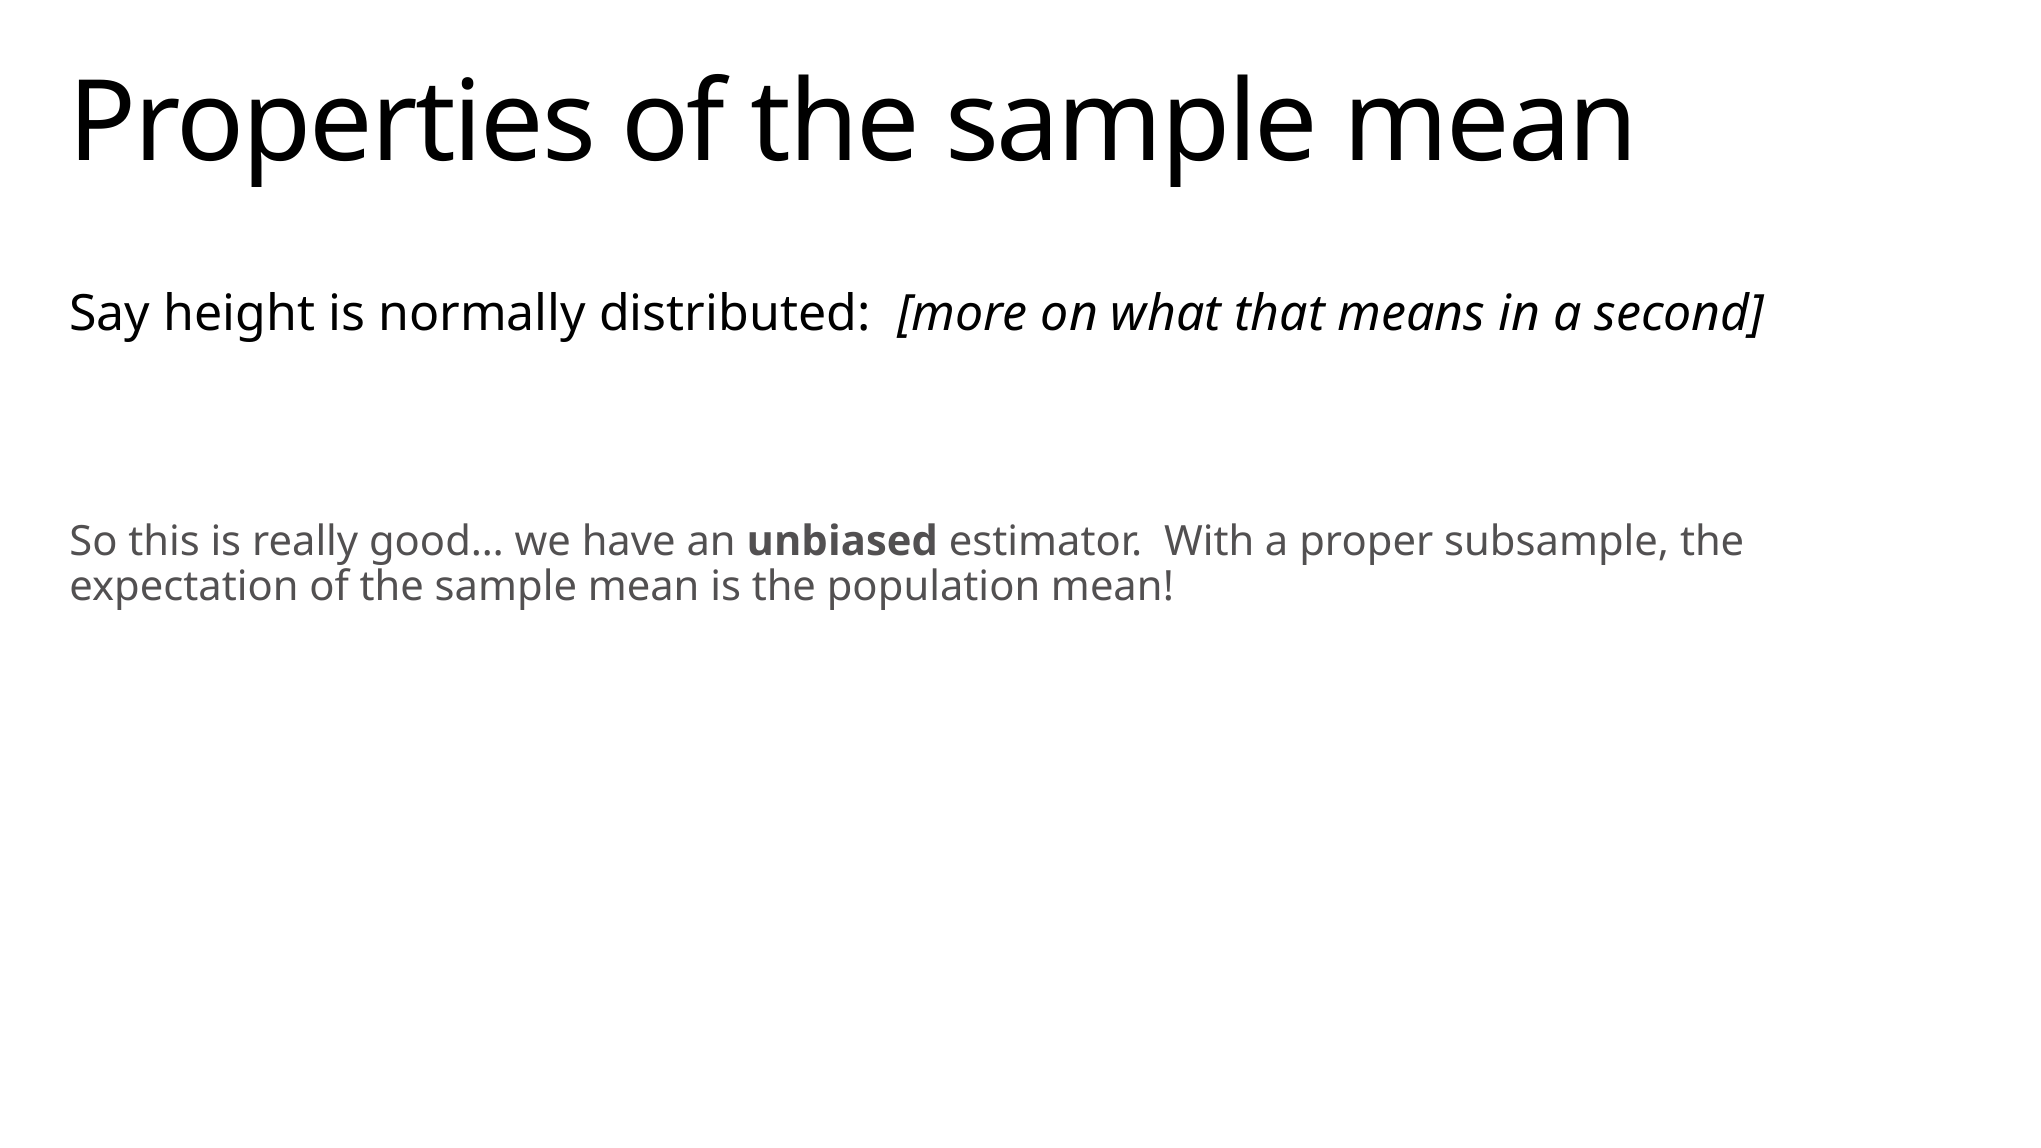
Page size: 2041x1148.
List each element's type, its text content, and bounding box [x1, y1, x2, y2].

title Properties of the sample mean [45, 48, 1996, 200]
